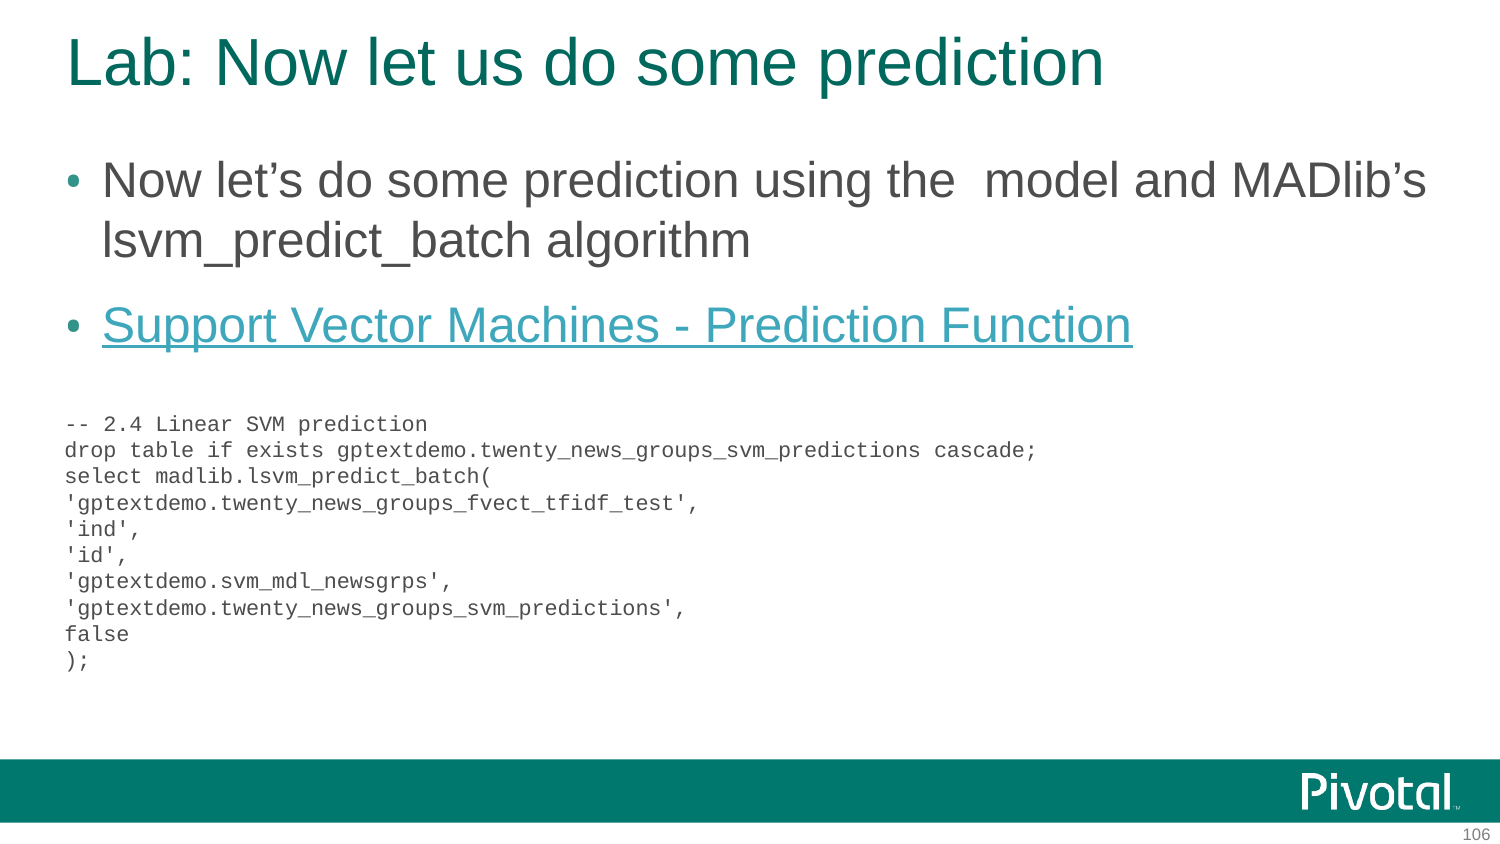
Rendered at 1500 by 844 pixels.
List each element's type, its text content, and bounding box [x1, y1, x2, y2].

title Lab: Now let us do some prediction [66, 28, 1447, 104]
picture [1302, 773, 1460, 810]
list Now let’s do some prediction using the model and MADlib’s lsvm_predict_batch algorithm Support Vector Machines - Prediction Function -- 2.4 Linear SVM prediction drop table if exists gptextdemo.twenty_news_groups_svm_predictions cascade; select madlib.lsvm_predict_batch( 'gptextdemo.twenty_news_groups_fvect_tfidf_test', 'ind', 'id', 'gptextdemo.svm_mdl_newsgrps', 'gptextdemo.twenty_news_groups_svm_predictions', false ); [64, 147, 1500, 723]
